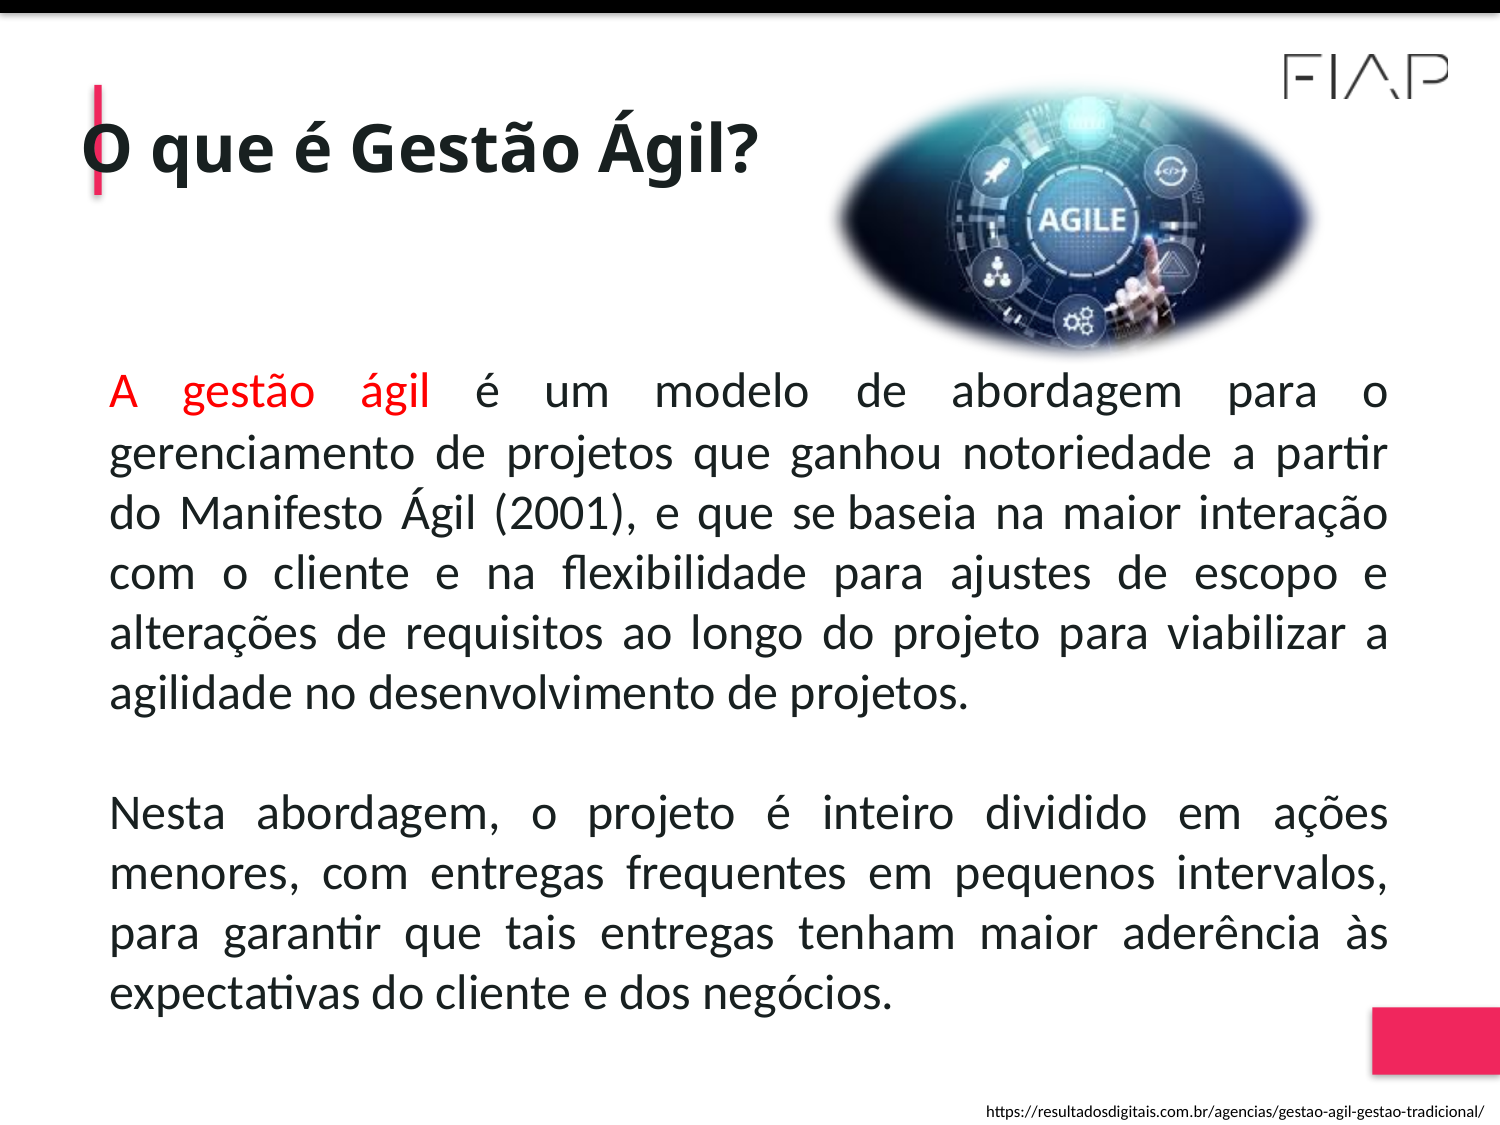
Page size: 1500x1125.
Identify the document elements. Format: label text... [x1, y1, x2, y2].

text_box https://resultadosdigitais.com.br/agencias/gestao-agil-gestao-tradicional/ [950, 1092, 1500, 1125]
text_box [1372, 1007, 1500, 1075]
text_box A gestão ágil é um modelo de abordagem para o gerenciamento de projetos que ganhou notoriedade a partir do Manifesto Ágil (2001), e que se baseia na maior interação com o cliente e na flexibilidade para ajustes de escopo e alterações de requisitos ao longo do projeto para viabilizar a agilidade no desenvolvimento de projetos. Nesta abordagem, o projeto é inteiro dividido em ações menores, com entregas frequentes em pequenos intervalos, para garantir que tais entregas tenham maior aderência às expectativas do cliente e dos negócios. [94, 341, 1404, 1027]
picture [821, 53, 1449, 367]
text_box [93, 84, 102, 98]
text_box [0, 0, 1500, 14]
text_box O que é Gestão Ágil? [65, 98, 775, 194]
